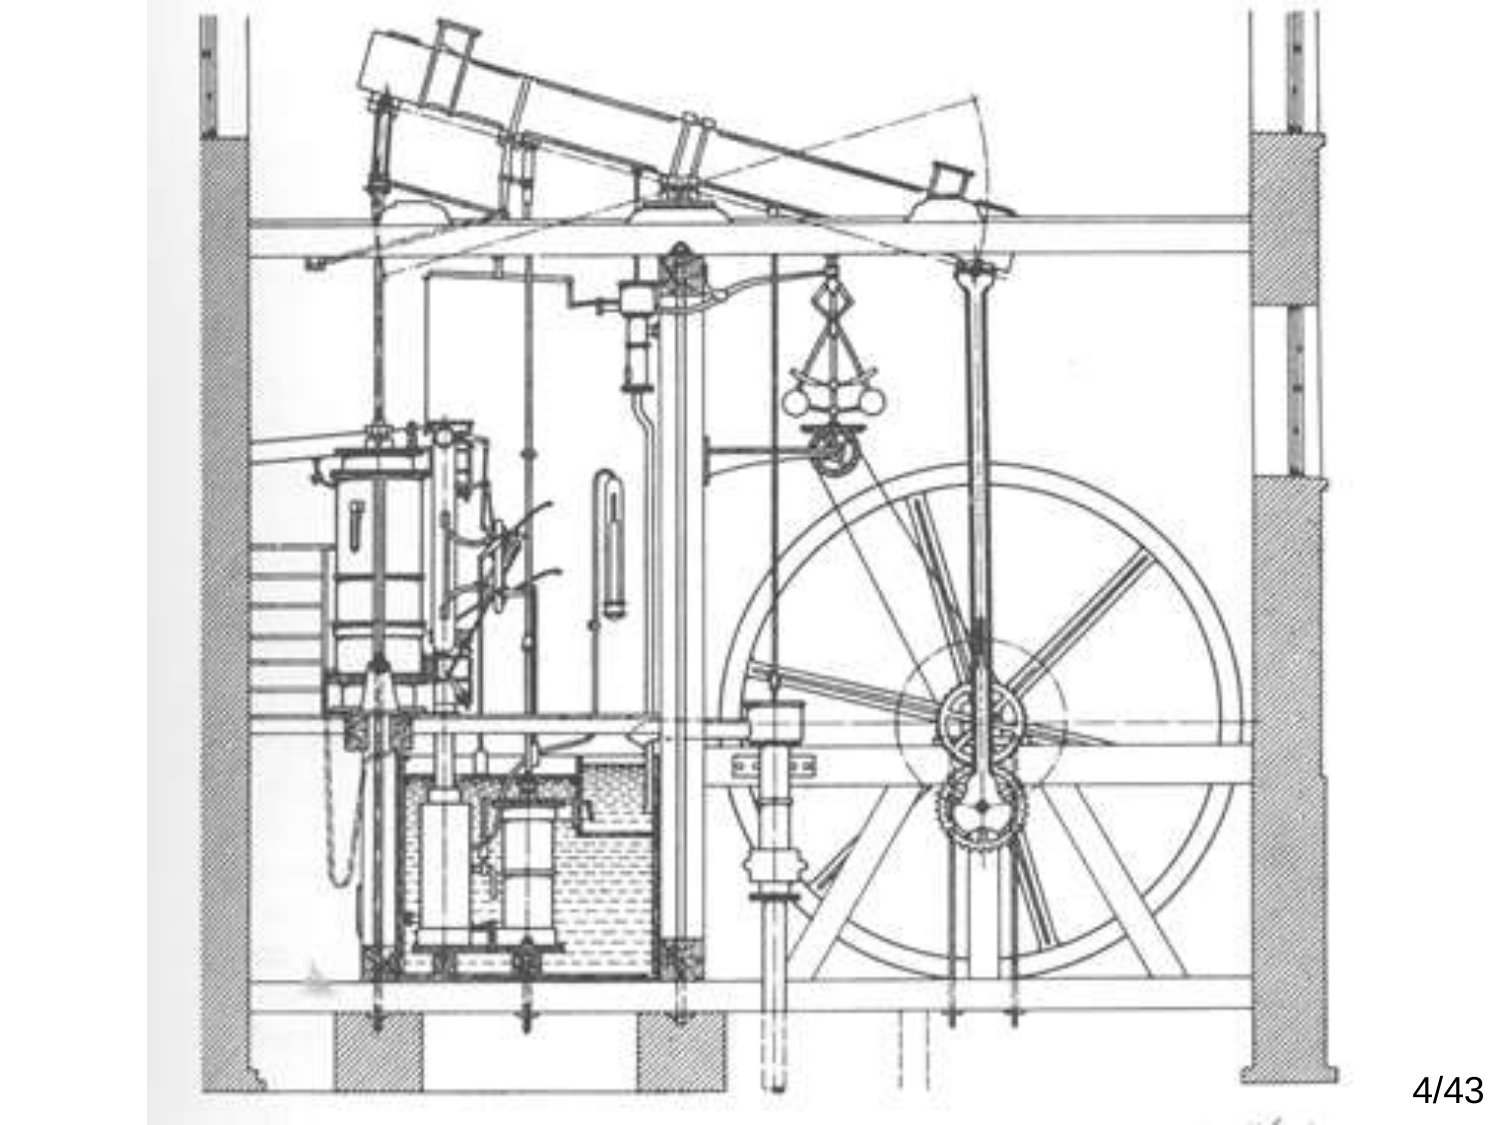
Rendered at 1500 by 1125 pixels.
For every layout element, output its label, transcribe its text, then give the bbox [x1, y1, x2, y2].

slide_number 4/43 [1357, 1058, 1500, 1125]
picture [147, 0, 1353, 1125]
